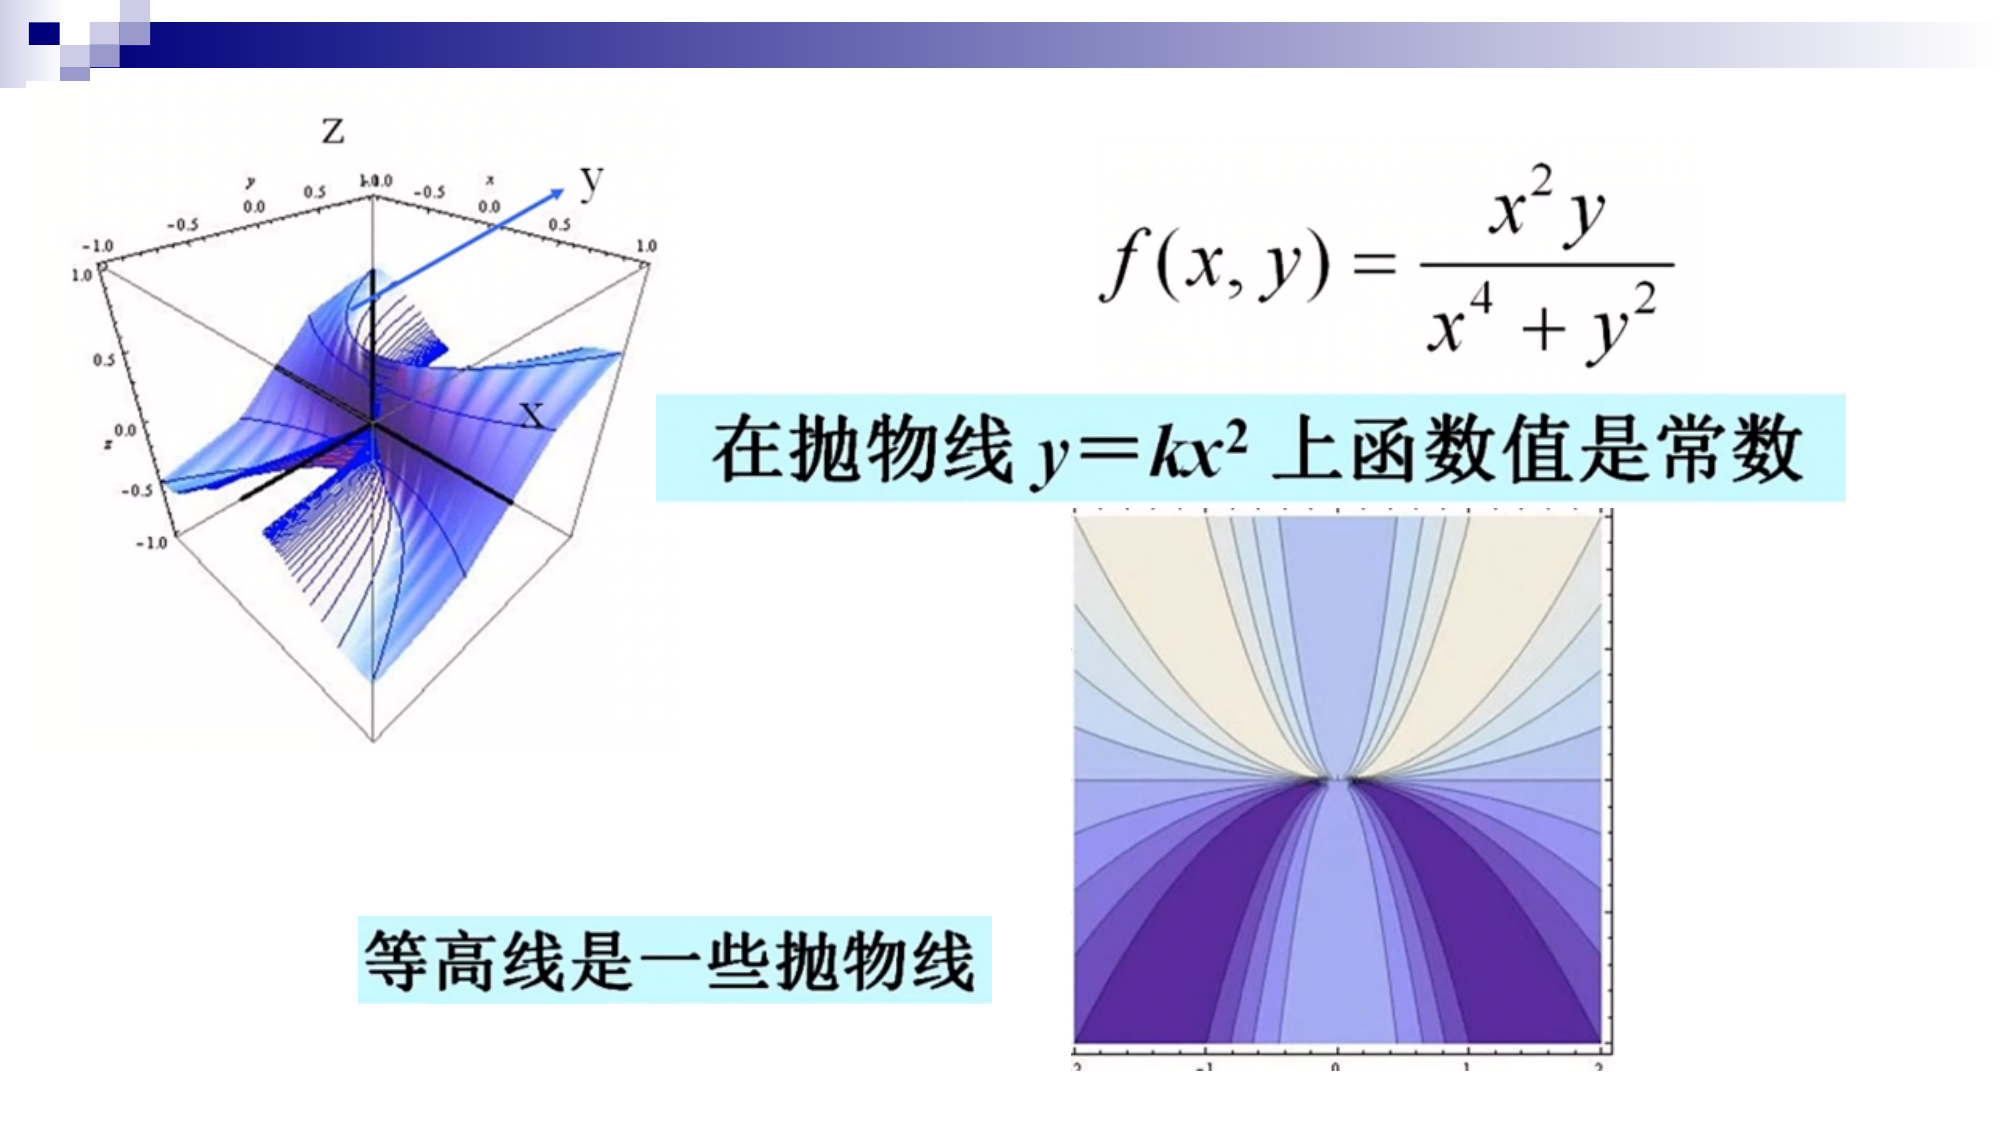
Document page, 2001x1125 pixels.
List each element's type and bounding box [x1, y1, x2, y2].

picture [358, 916, 992, 1004]
picture [26, 81, 1846, 1071]
